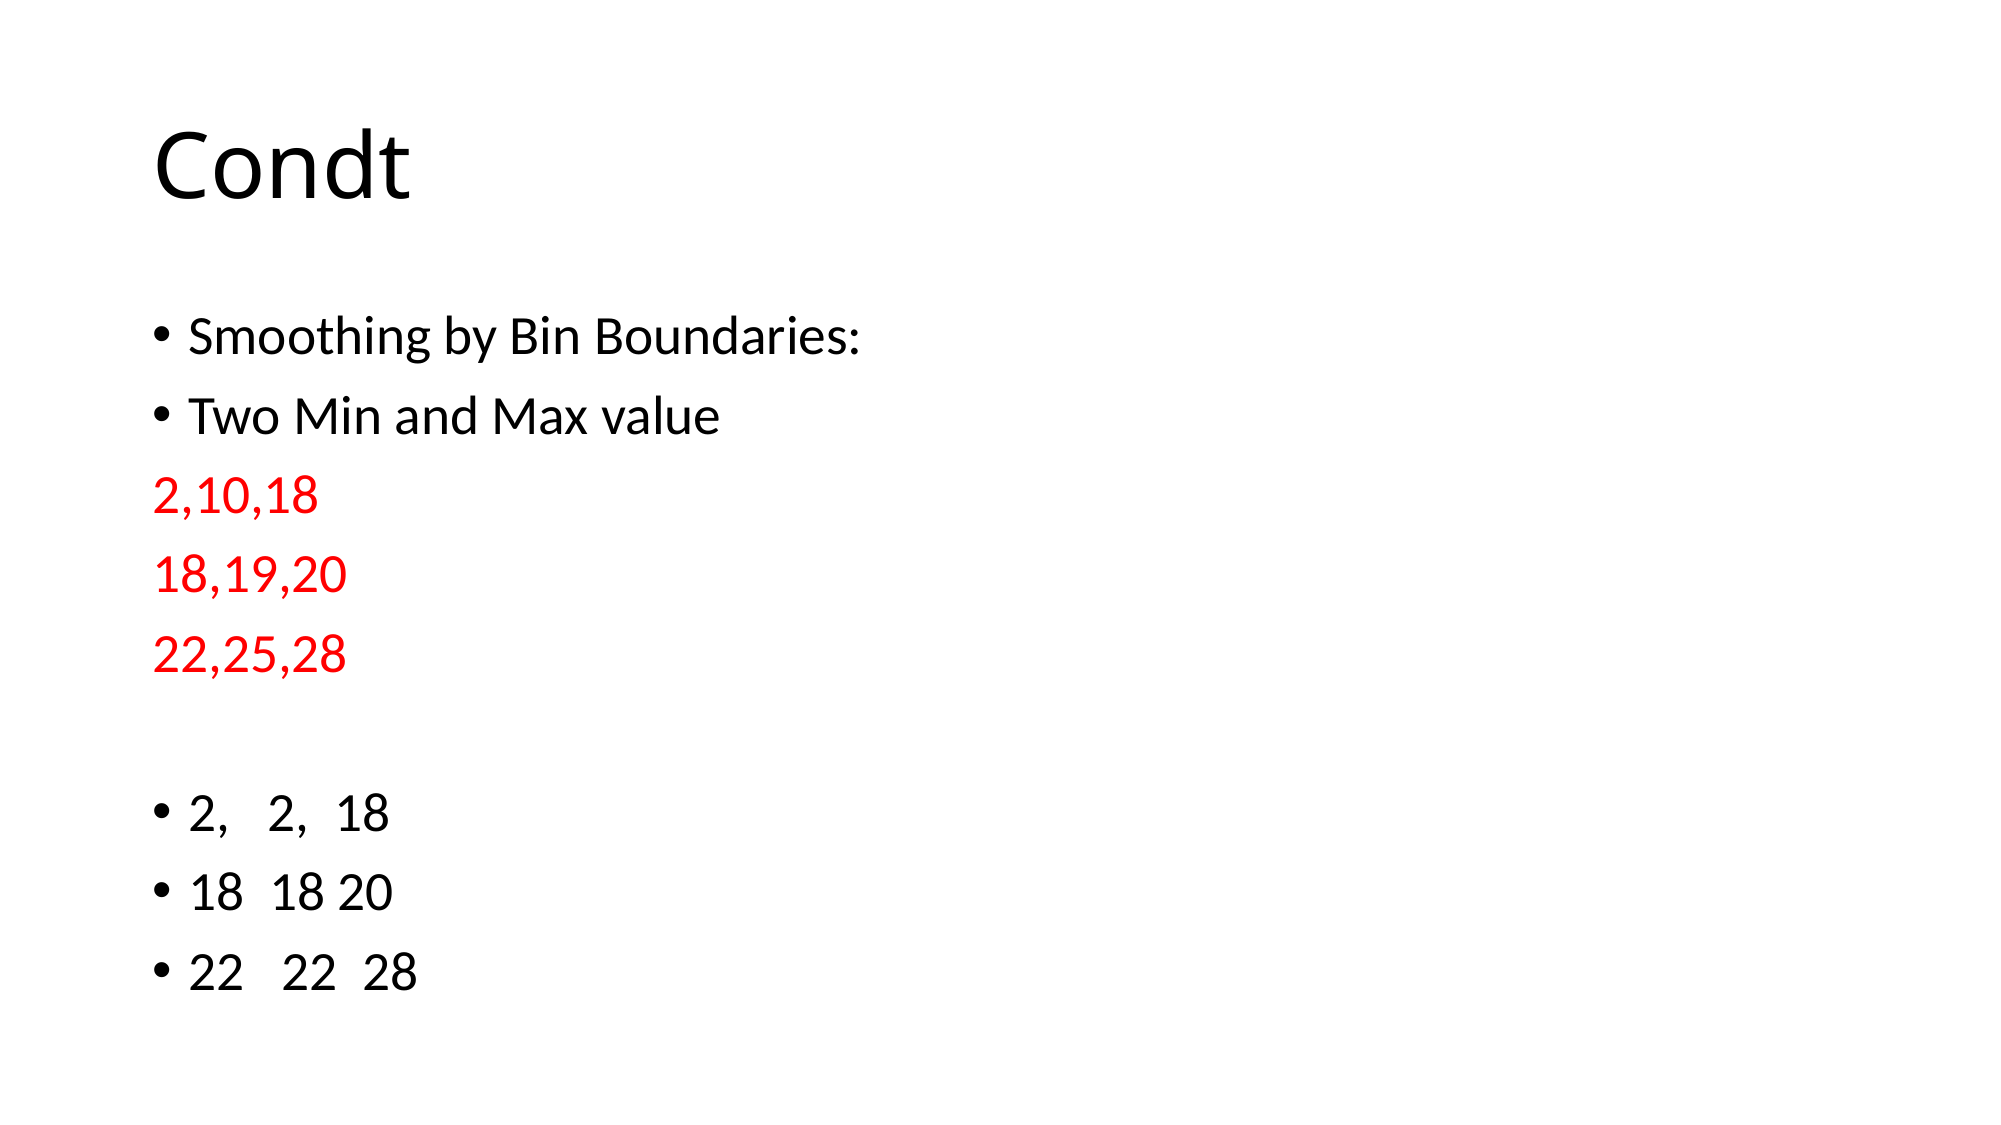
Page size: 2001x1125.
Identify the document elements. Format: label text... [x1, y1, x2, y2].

list Smoothing by Bin Boundaries: Two Min and Max value 2,10,18 18,19,20 22,25,28 2, 2, 18 18 18 20 22 22 28 [137, 299, 1863, 1014]
title Condt [137, 59, 1863, 278]
